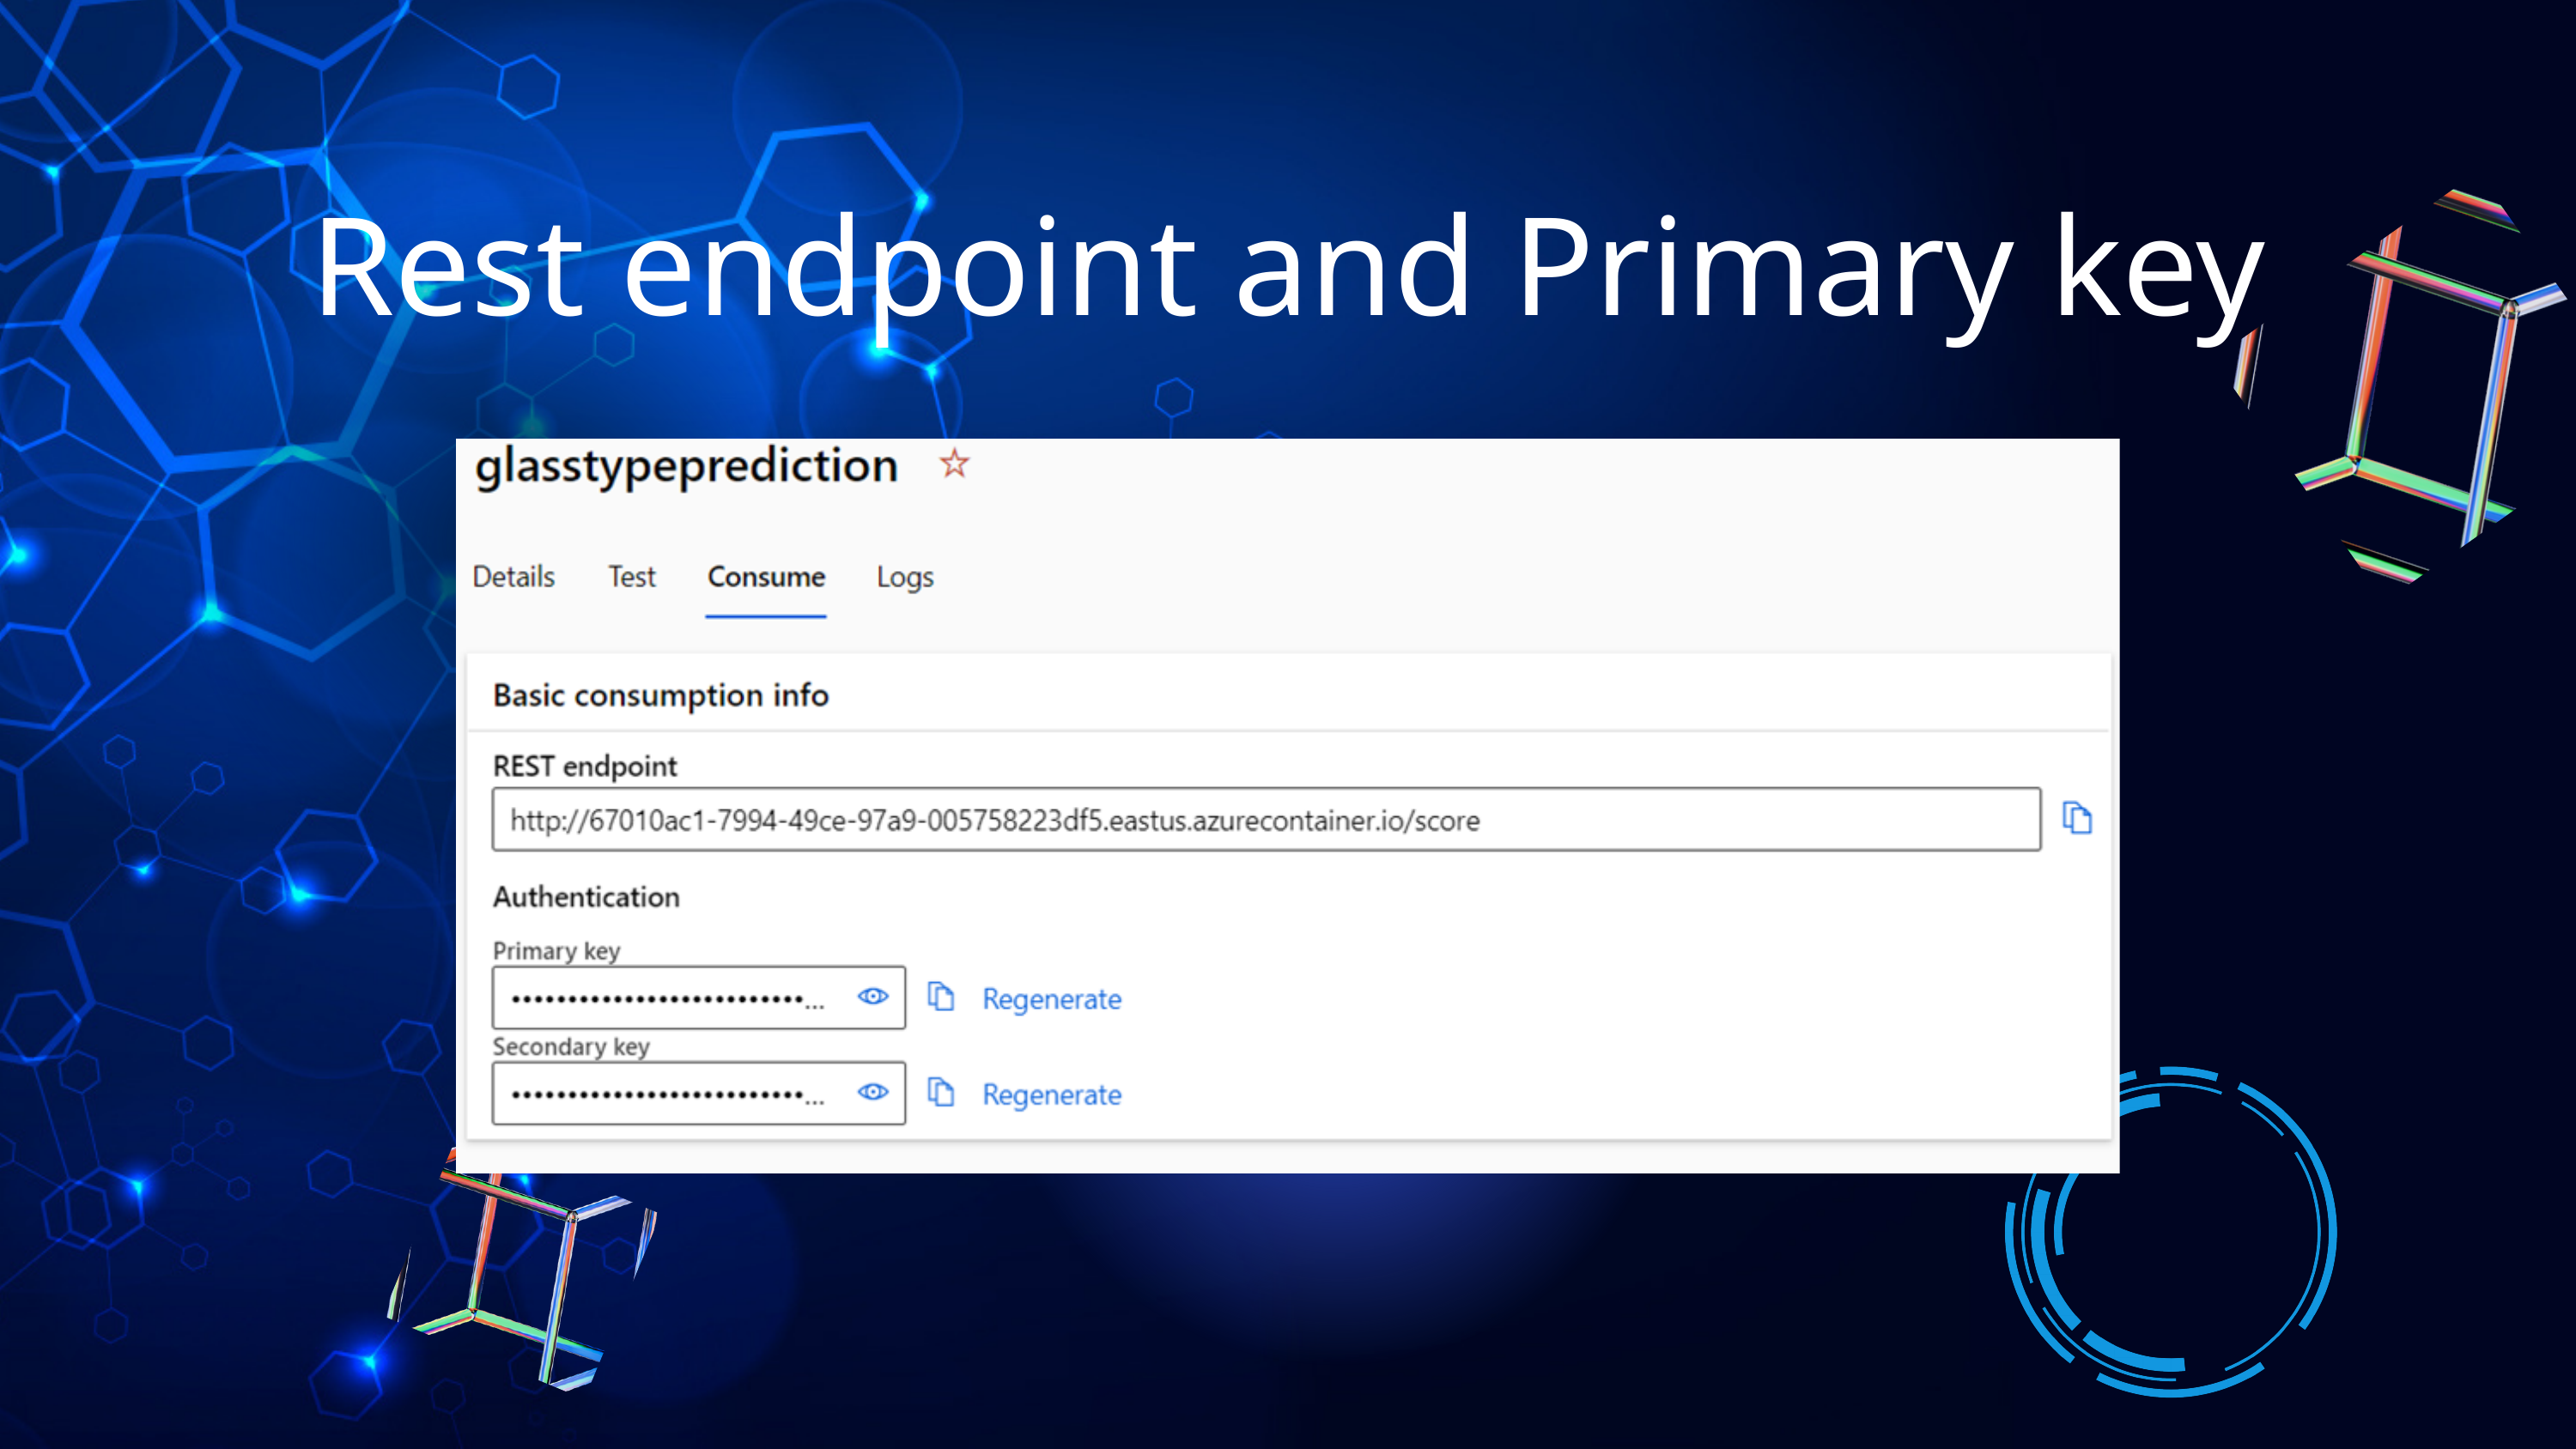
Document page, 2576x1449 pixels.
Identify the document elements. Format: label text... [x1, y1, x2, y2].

text_box [144, 164, 899, 919]
text_box [382, 1138, 661, 1399]
text_box [2213, 172, 2576, 602]
text_box [960, 1173, 1715, 1399]
text_box [456, 439, 2120, 1173]
text_box Rest endpoint and Primary key [268, 152, 2308, 343]
text_box [0, 0, 2576, 1449]
text_box [2002, 1066, 2342, 1399]
